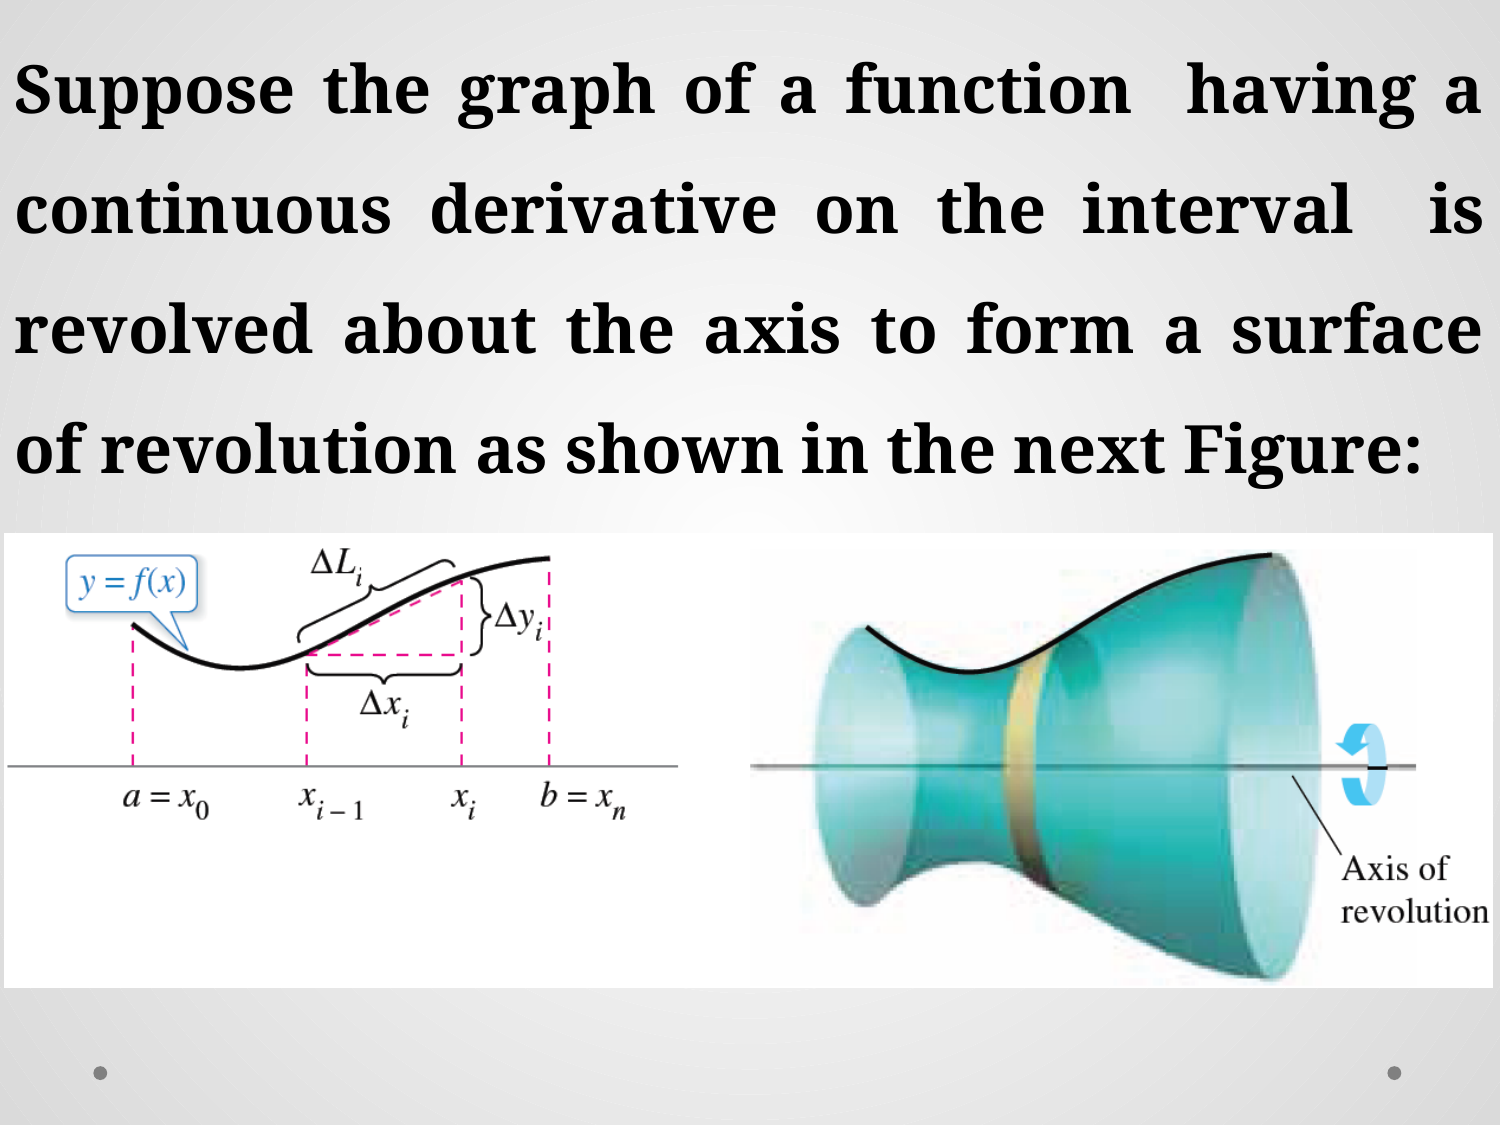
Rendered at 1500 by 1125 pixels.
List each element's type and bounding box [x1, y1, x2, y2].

picture [4, 533, 1493, 988]
